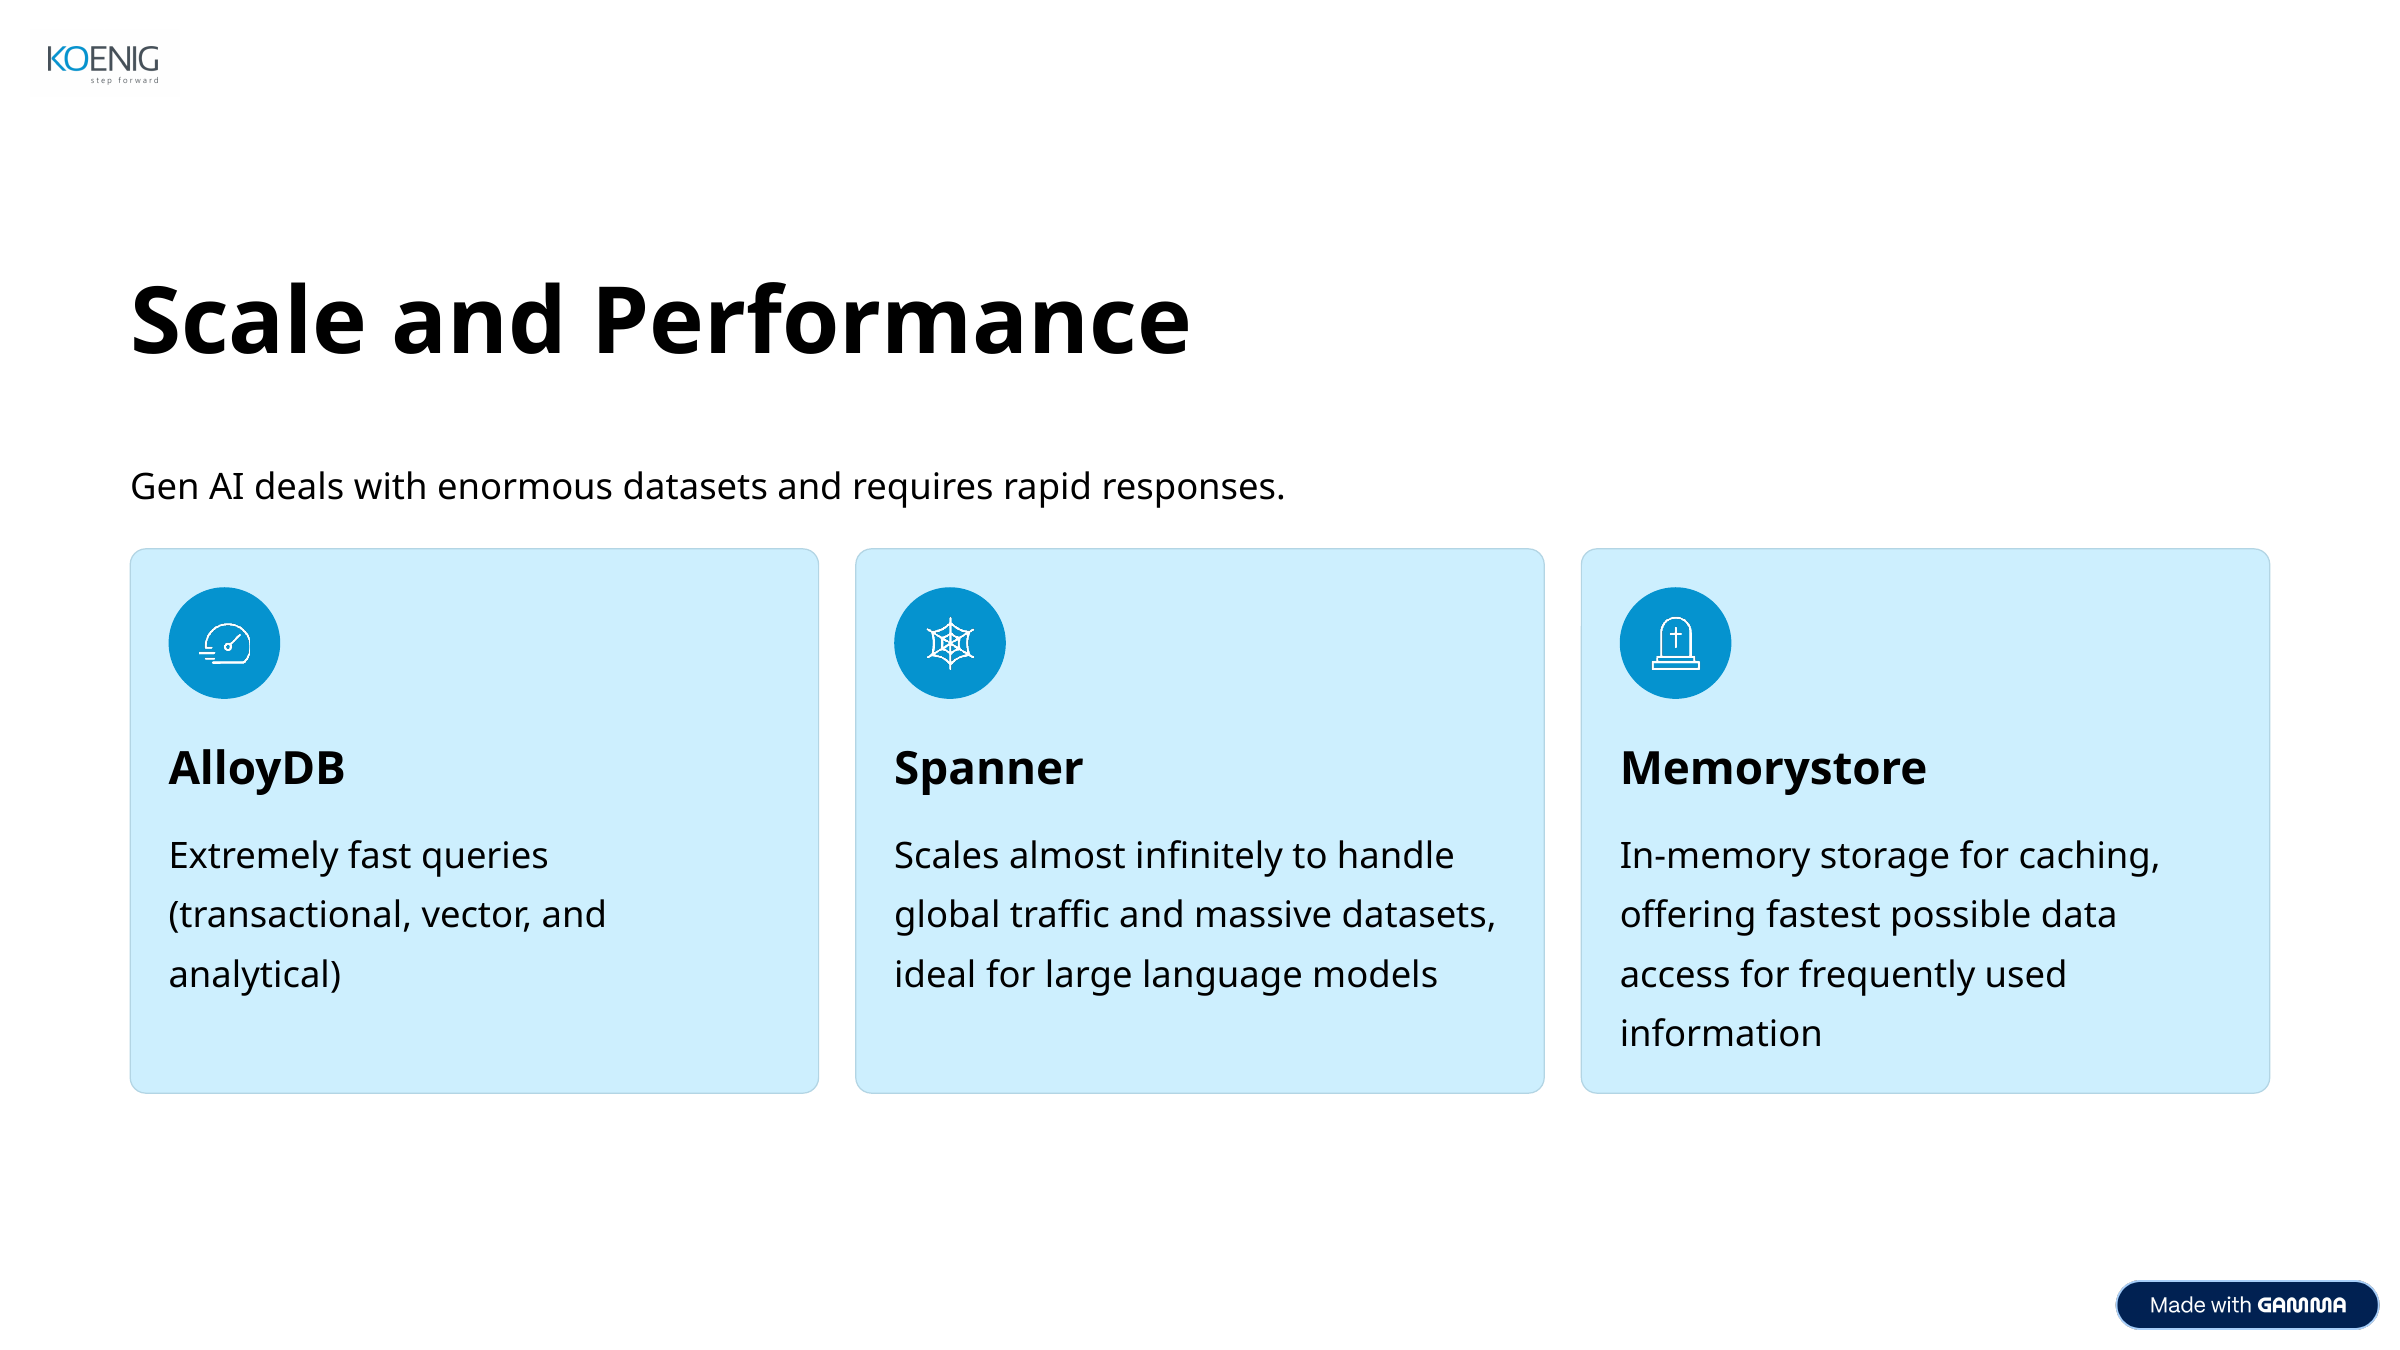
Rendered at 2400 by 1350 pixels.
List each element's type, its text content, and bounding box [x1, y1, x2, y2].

picture [940, 637, 946, 650]
text_box Extremely fast queries (transactional, vector, and analytical) [168, 816, 781, 996]
text_box Scales almost infinitely to handle global traffic and massive datasets, ideal for large language models [894, 816, 1506, 1055]
picture [1671, 628, 1680, 647]
picture [955, 636, 962, 651]
picture [225, 643, 231, 650]
text_box [168, 587, 281, 699]
text_box [855, 548, 1545, 1094]
picture [2106, 1271, 2389, 1339]
picture [964, 630, 972, 656]
text_box In-memory storage for caching, offering fastest possible data access for frequently used information [1619, 816, 2232, 1055]
text_box Scale and Performance [130, 256, 1125, 373]
picture [947, 618, 956, 669]
text_box Memorystore [1619, 736, 2085, 795]
picture [931, 631, 937, 656]
picture [29, 29, 180, 98]
text_box [130, 548, 819, 1094]
picture [1652, 628, 1700, 669]
text_box [1581, 548, 2270, 1094]
text_box Spanner [894, 736, 1360, 795]
text_box [894, 587, 1006, 699]
text_box [1619, 587, 1732, 699]
picture [213, 659, 247, 663]
text_box Gen AI deals with enormous datasets and requires rapid responses. [130, 447, 2270, 507]
text_box AlloyDB [168, 736, 634, 795]
